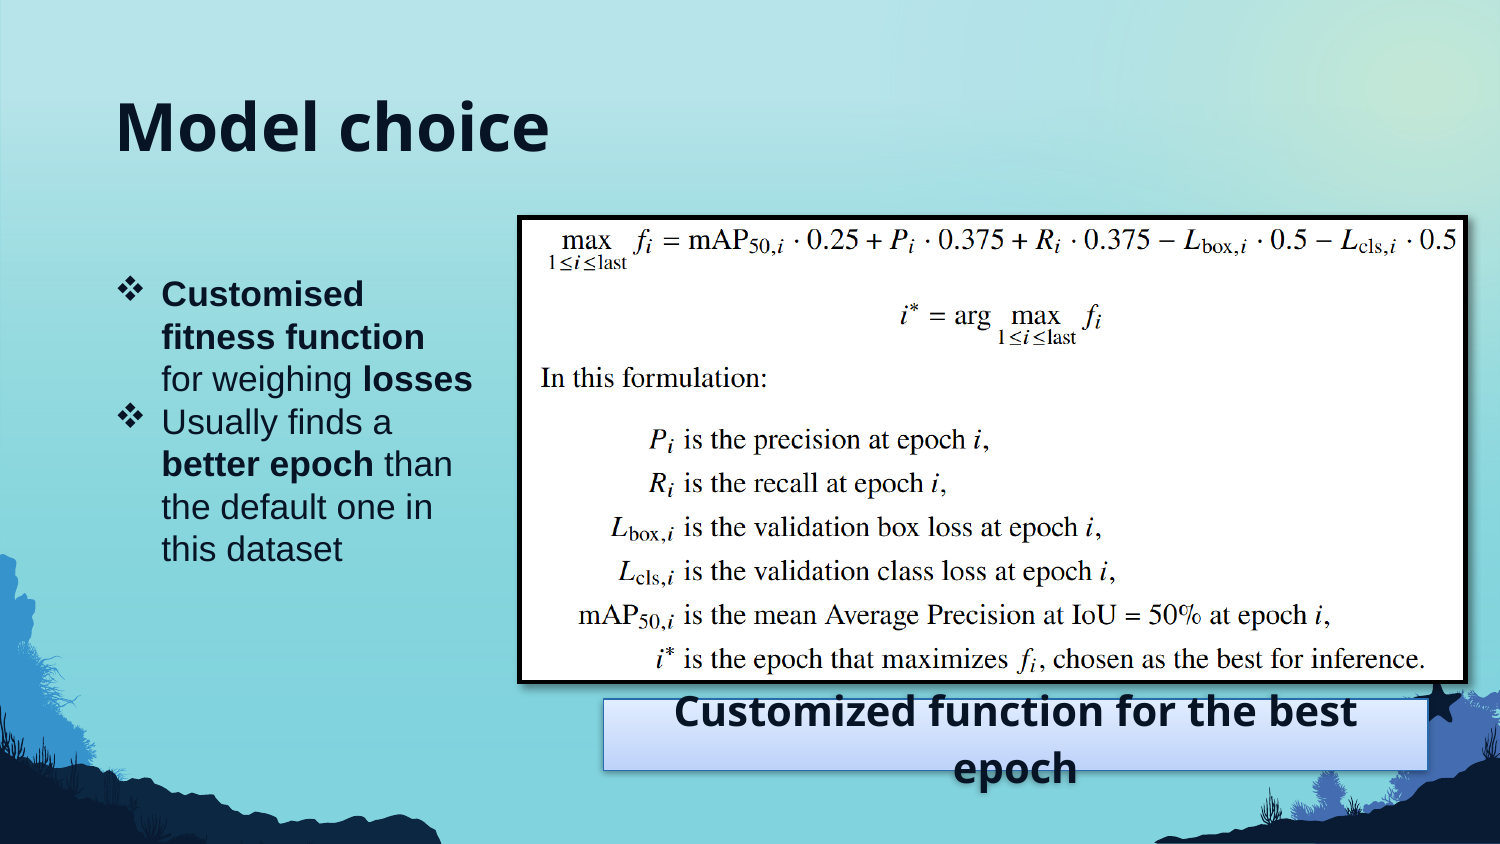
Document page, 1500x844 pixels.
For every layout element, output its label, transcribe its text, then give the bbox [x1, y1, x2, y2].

text_box Customized function for the best epoch [603, 698, 1429, 771]
picture [521, 219, 1464, 681]
title Model choice [99, 69, 1364, 164]
text_box Customised fitness function for weighing losses Usually finds a better epoch than the default one in this dataset [99, 264, 490, 577]
